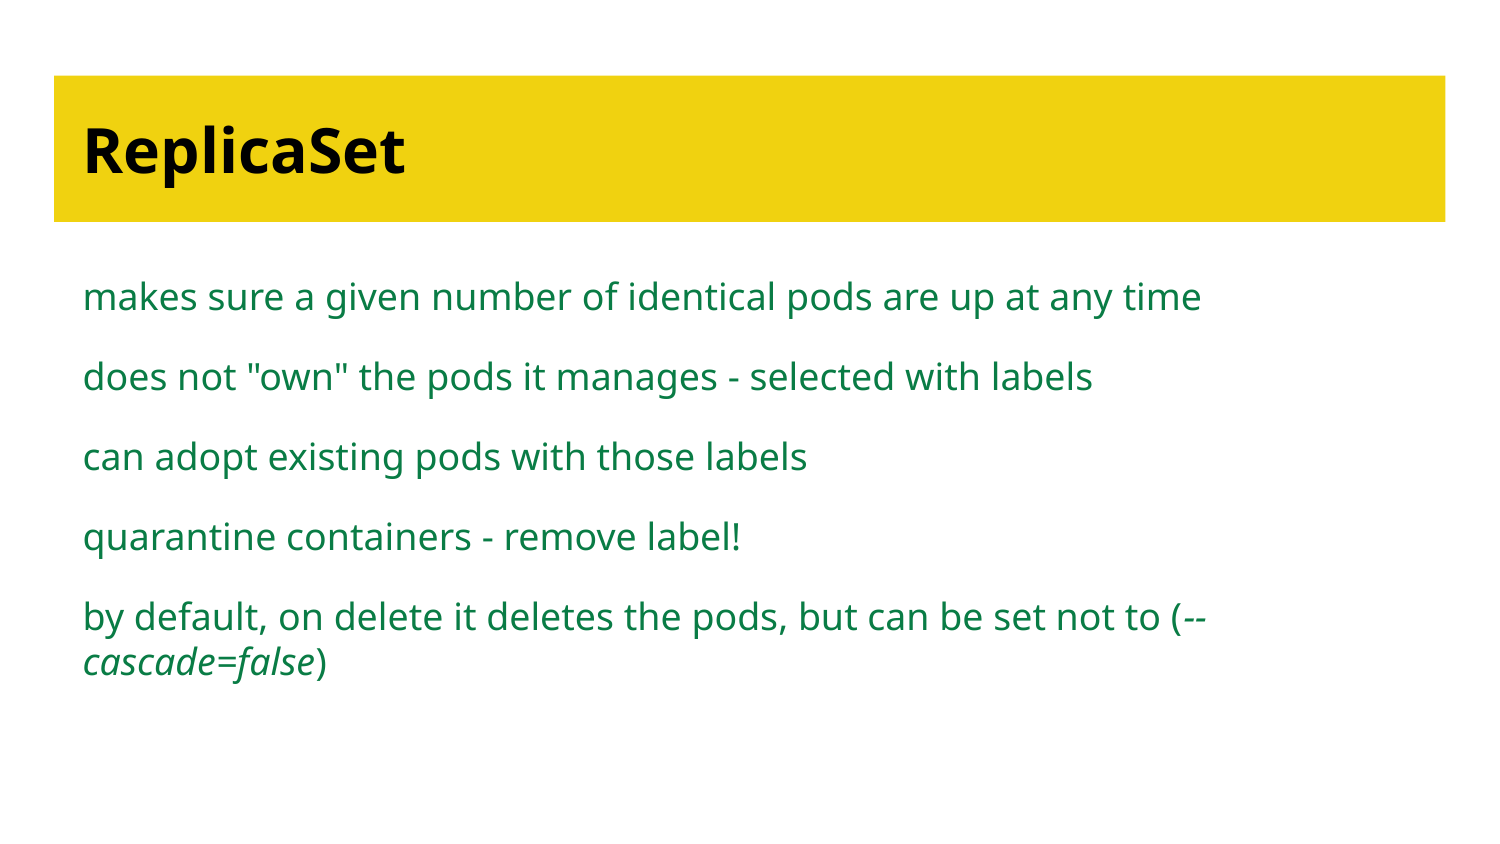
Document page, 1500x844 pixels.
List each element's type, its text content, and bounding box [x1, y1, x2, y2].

text_box makes sure a given number of identical pods are up at any time does not "own" the pods it manages - selected with labels can adopt existing pods with those labels quarantine containers - remove label! by default, on delete it deletes the pods, but can be set not to (--cascade=false) [71, 267, 1429, 643]
title ReplicaSet [71, 86, 1429, 212]
